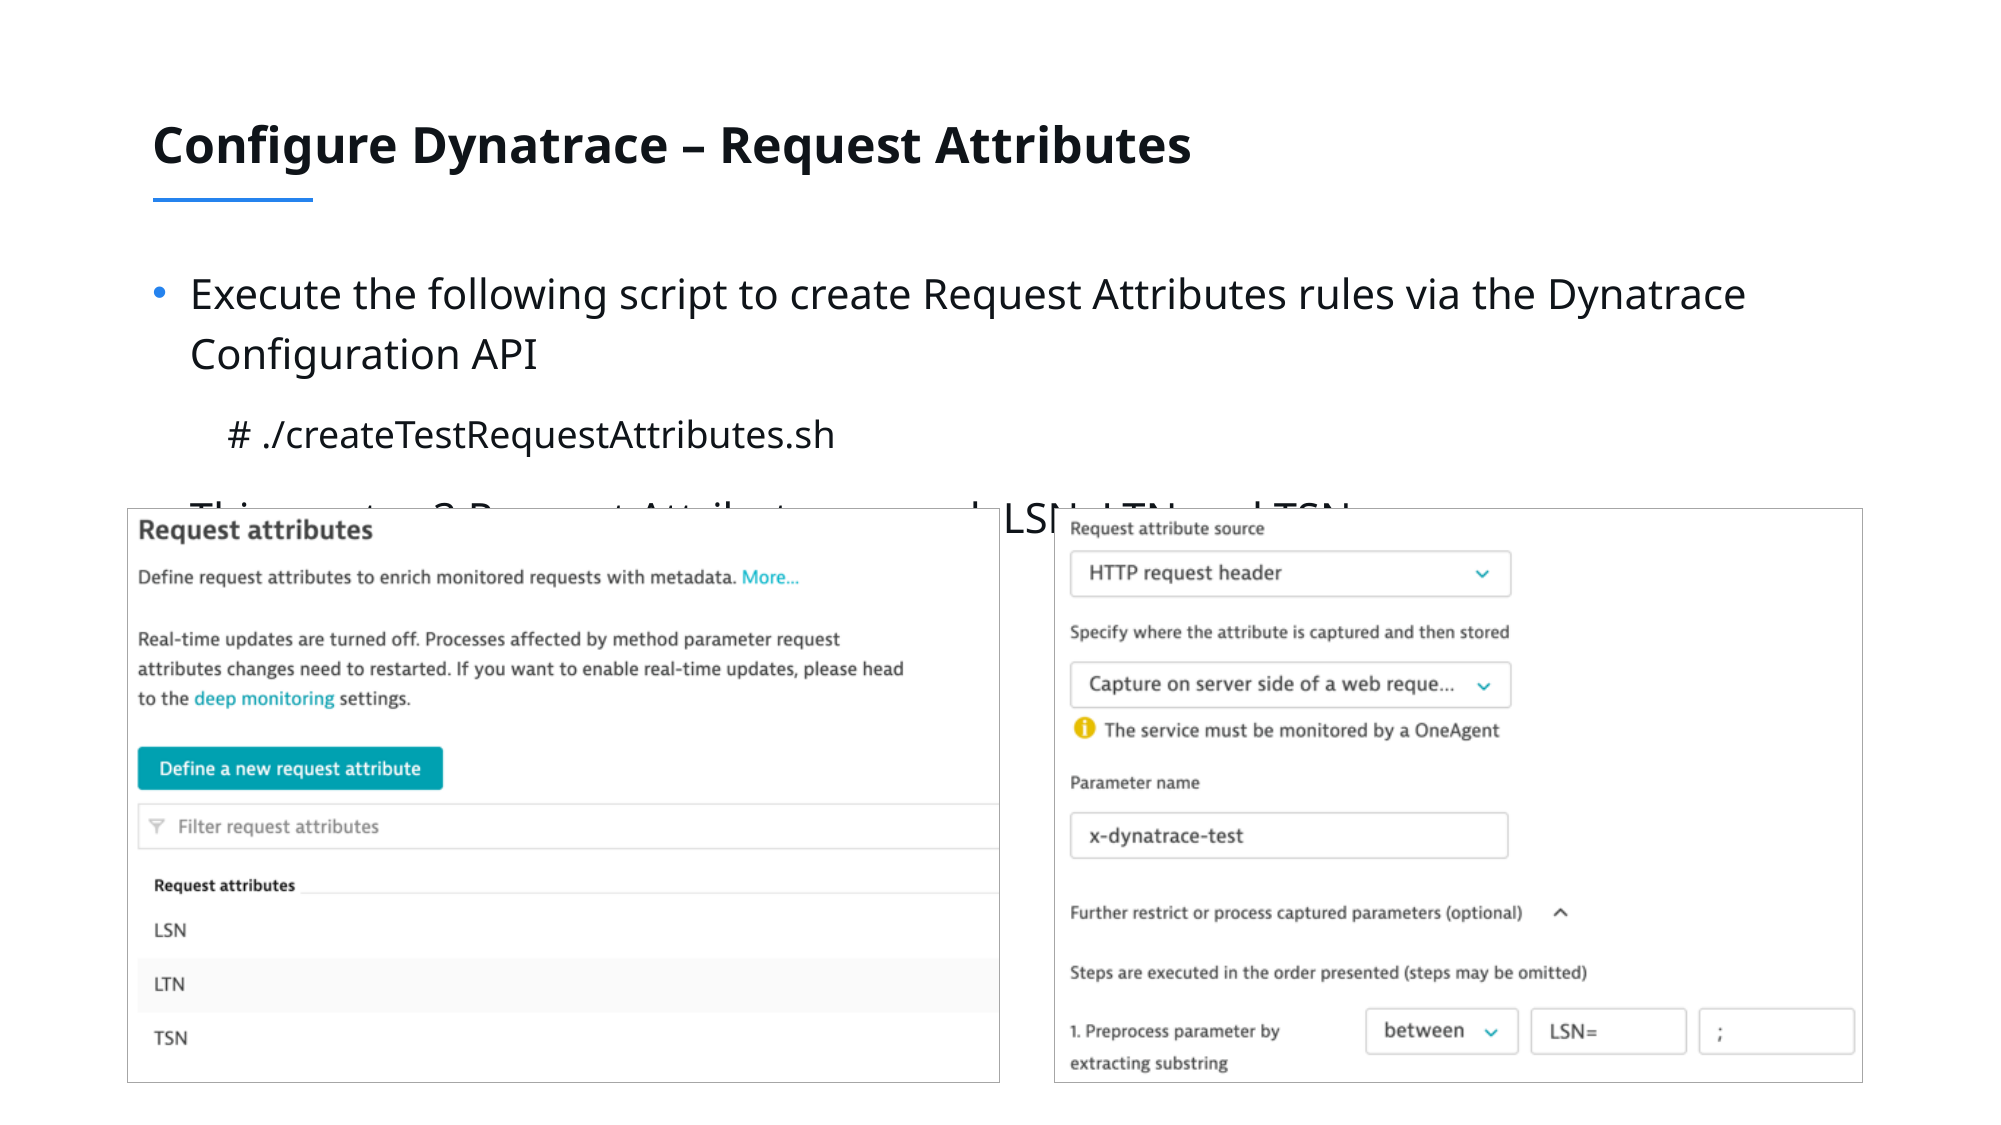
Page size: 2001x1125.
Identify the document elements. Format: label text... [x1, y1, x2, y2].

text_box Execute the following script to create Request Attributes rules via the Dynatrace Configuration API # ./createTestRequestAttributes.sh This creates 3 Request Attributes named: LSN, LTN and TSN [137, 249, 1950, 1014]
picture [1054, 508, 1863, 1083]
title Configure Dynatrace – Request Attributes [137, 59, 1863, 181]
picture [127, 508, 1001, 1083]
